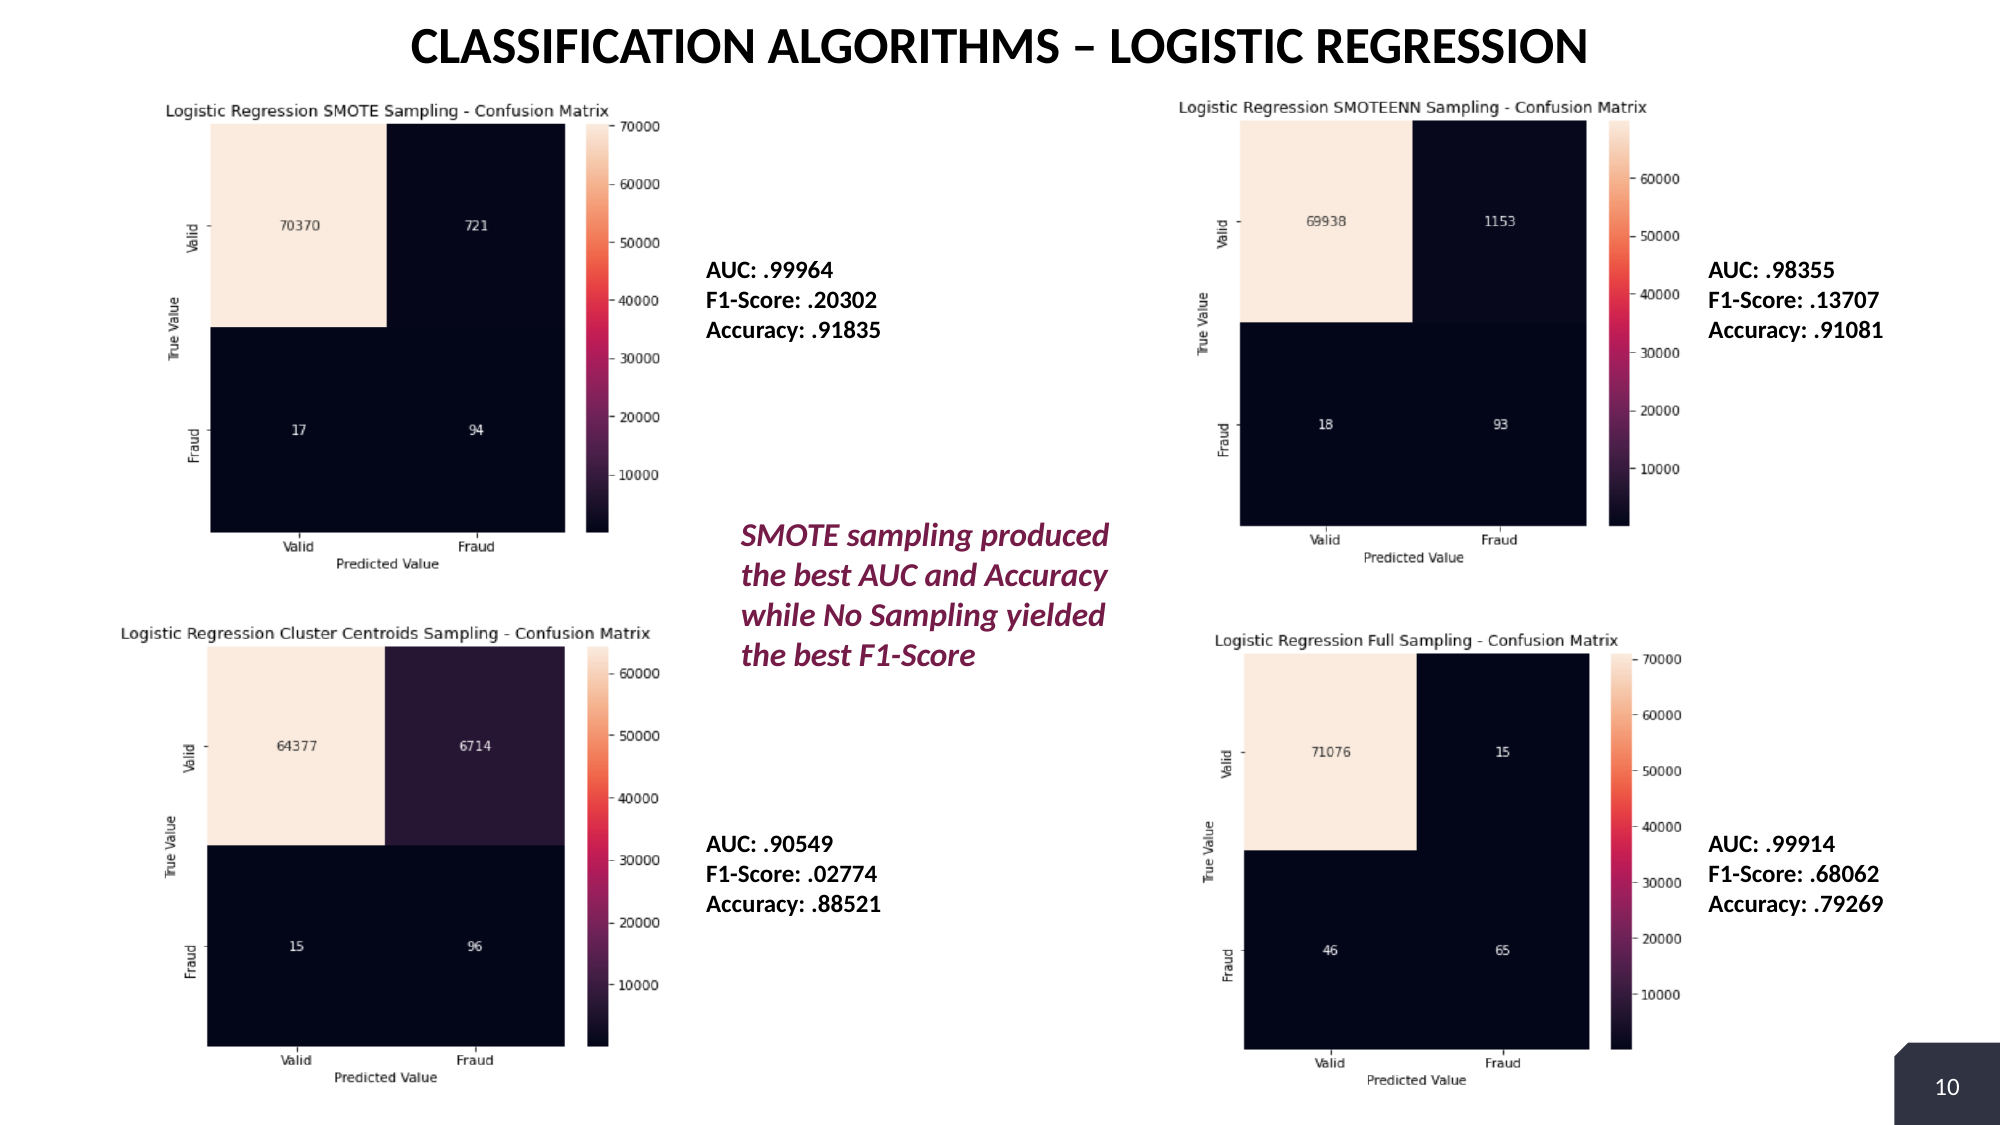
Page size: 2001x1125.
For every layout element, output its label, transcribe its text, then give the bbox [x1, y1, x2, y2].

text_box AUC: .99964 F1-Score: .20302 Accuracy: .91835 [691, 239, 914, 359]
slide_number ‹#› [1894, 1052, 2000, 1119]
picture [1187, 619, 1694, 1097]
picture [1165, 93, 1694, 579]
picture [110, 615, 676, 1101]
title CLASSIFICATION ALGORITHMS – LOGISTIC REGRESSION [0, 0, 2000, 94]
picture [154, 93, 676, 579]
text_box AUC: .98355 F1-Score: .13707 Accuracy: .91081 [1699, 239, 1917, 359]
text_box AUC: .90549 F1-Score: .02774 Accuracy: .88521 [691, 812, 914, 933]
text_box SMOTE sampling produced the best AUC and Accuracy while No Sampling yielded the best F1-Score [725, 498, 1139, 688]
text_box AUC: .99914 F1-Score: .68062 Accuracy: .79269 [1699, 812, 1917, 933]
